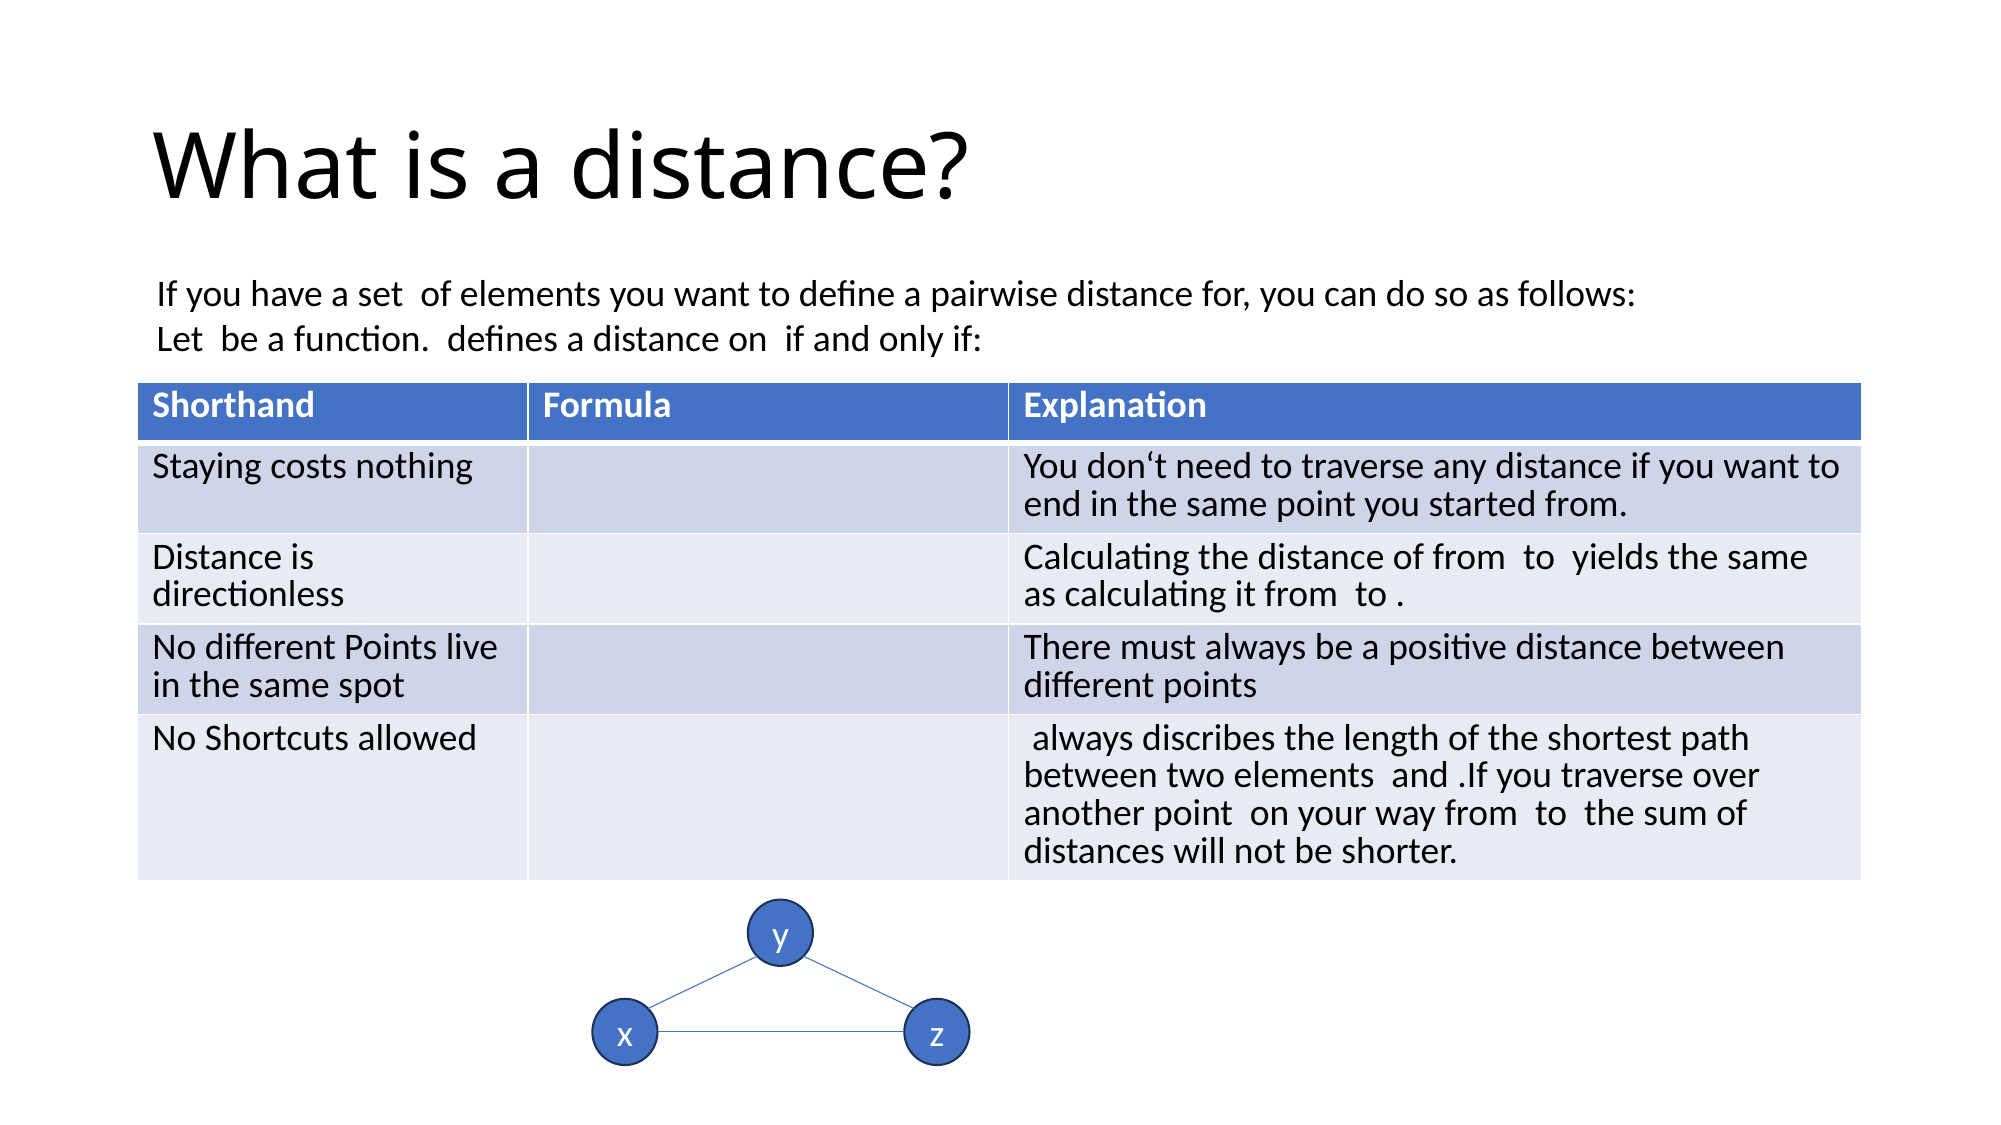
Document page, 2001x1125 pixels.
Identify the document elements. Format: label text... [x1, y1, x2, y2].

text_box z [903, 997, 971, 1067]
text_box y [746, 898, 814, 967]
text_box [803, 956, 914, 1009]
text_box x [591, 997, 659, 1067]
title What is a distance? [137, 59, 1863, 278]
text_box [648, 956, 758, 1009]
